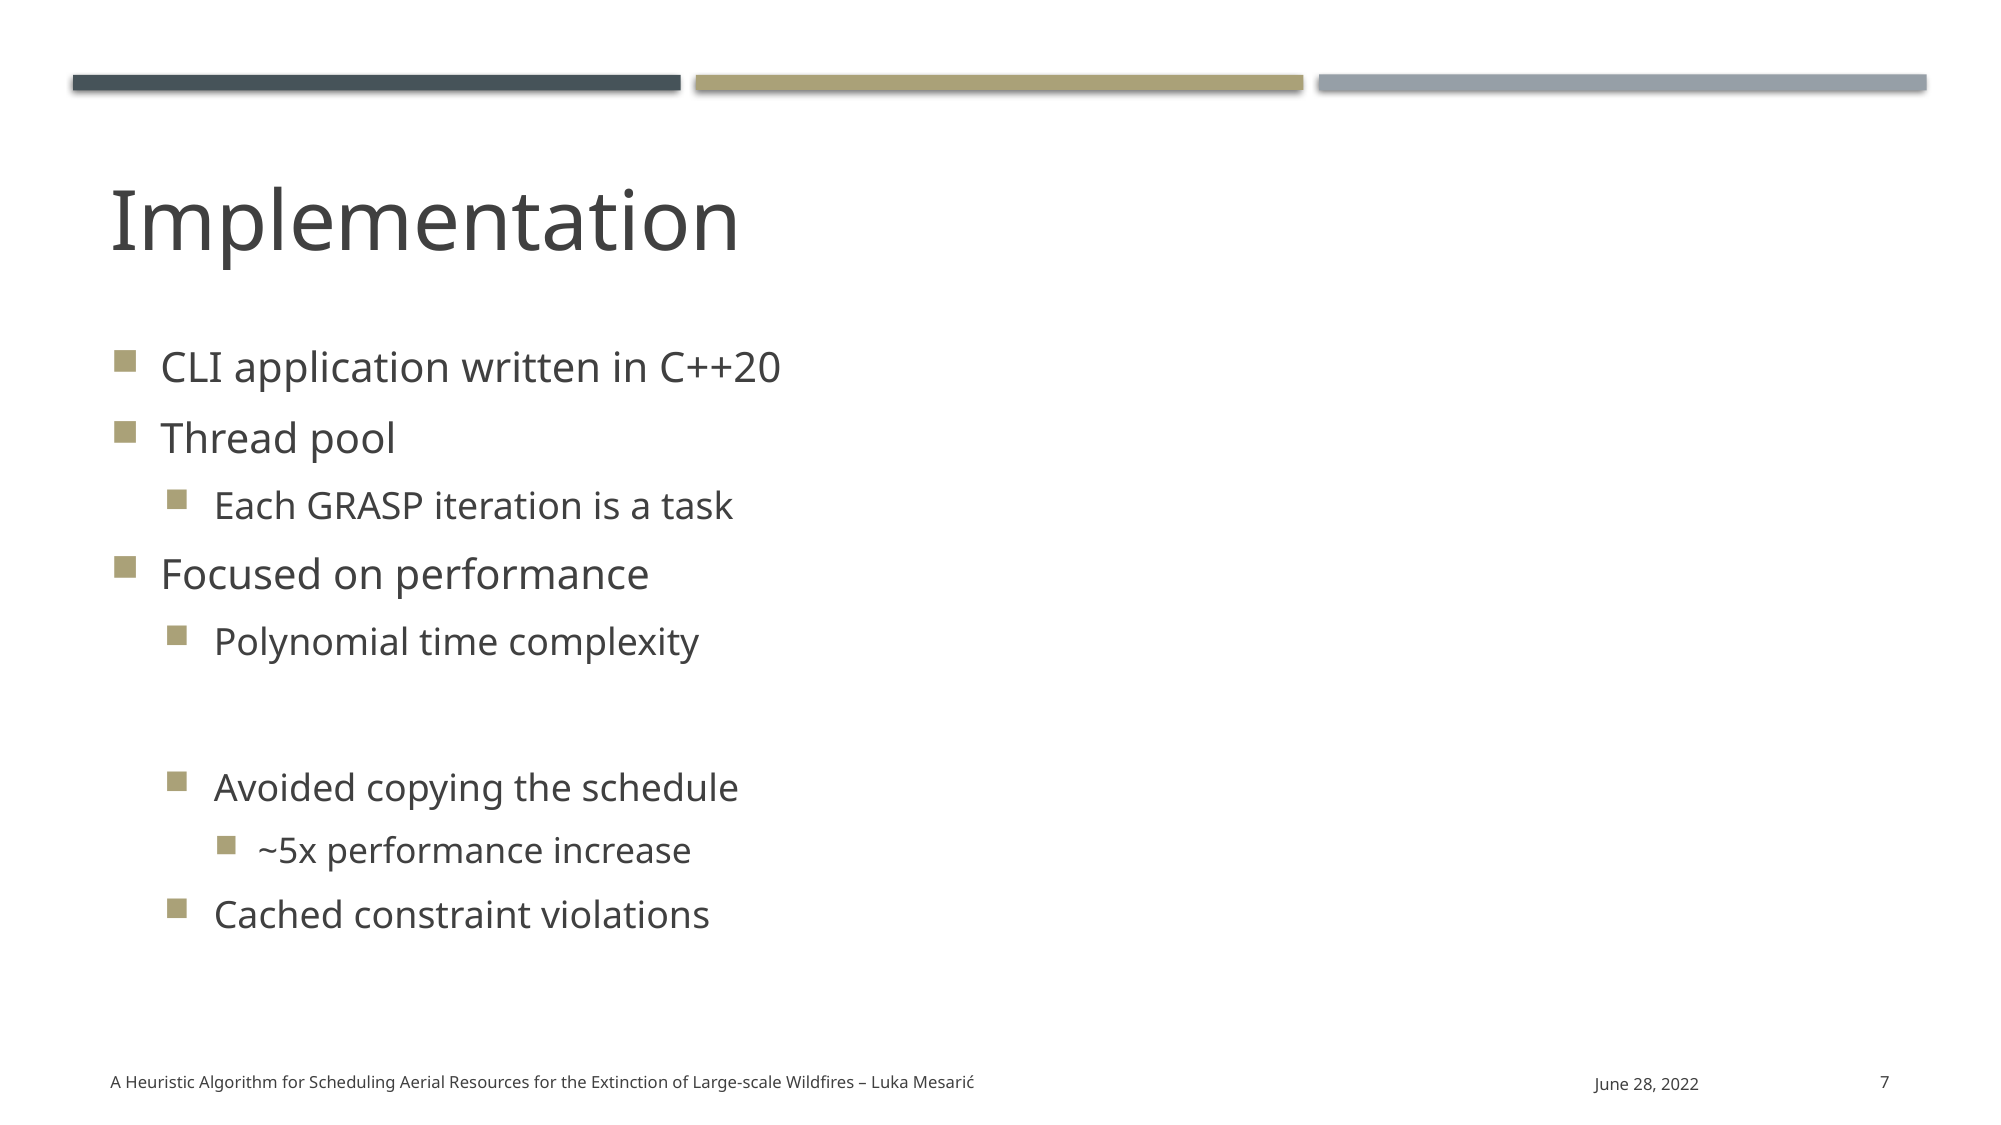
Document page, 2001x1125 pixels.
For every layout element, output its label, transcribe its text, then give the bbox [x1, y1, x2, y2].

title Implementation [95, 115, 1905, 276]
footer A Heuristic Algorithm for Scheduling Aerial Resources for the Extinction of Large-scale Wildfires – Luka Mesarić [95, 1053, 1230, 1114]
slide_number 7 [1732, 1053, 1905, 1114]
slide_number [1247, 1053, 1715, 1114]
